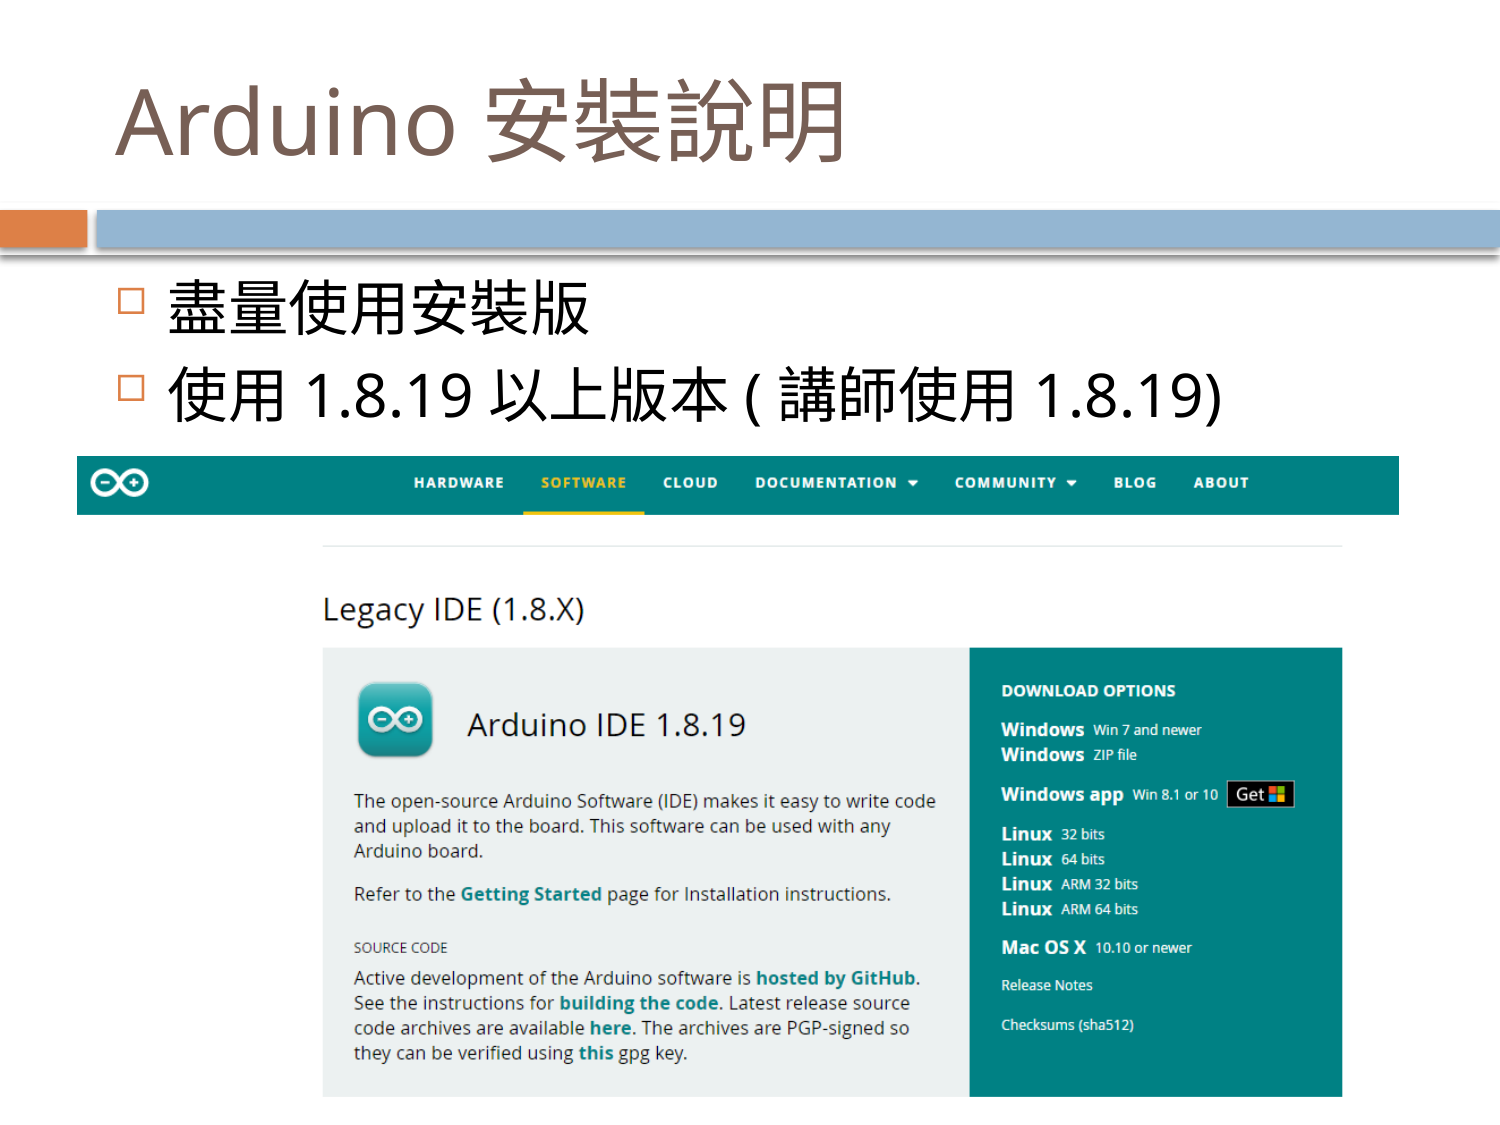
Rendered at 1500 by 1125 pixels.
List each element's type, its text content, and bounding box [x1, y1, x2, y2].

list 盡量使用安裝版 使用1.8.19以上版本(講師使用1.8.19) [100, 262, 1438, 1000]
title Arduino安裝說明 [100, 37, 1438, 200]
picture [76, 455, 1400, 1114]
